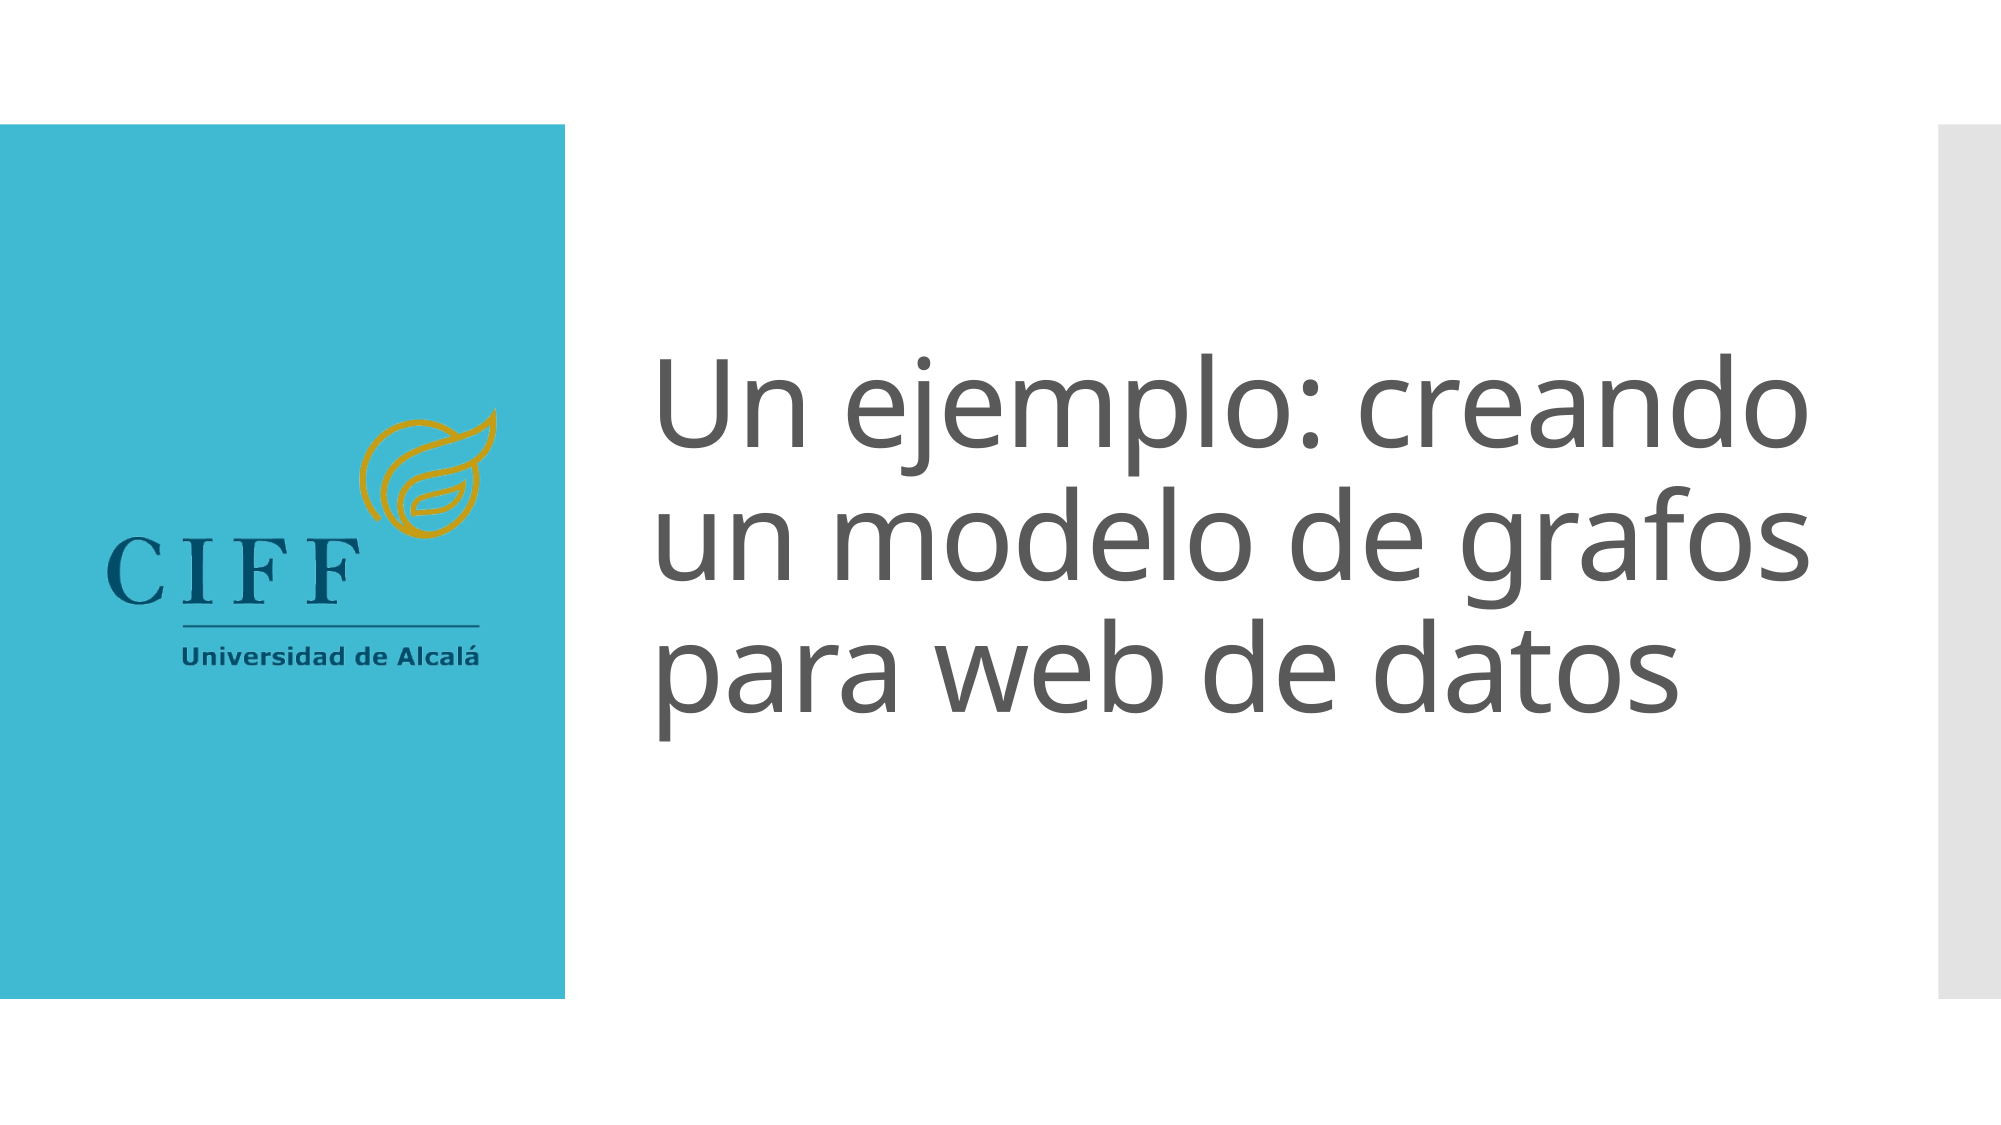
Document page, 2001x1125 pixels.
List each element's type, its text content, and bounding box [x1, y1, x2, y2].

title Un ejemplo: creando un modelo de grafos para web de datos [634, 213, 1835, 747]
picture [43, 354, 544, 810]
